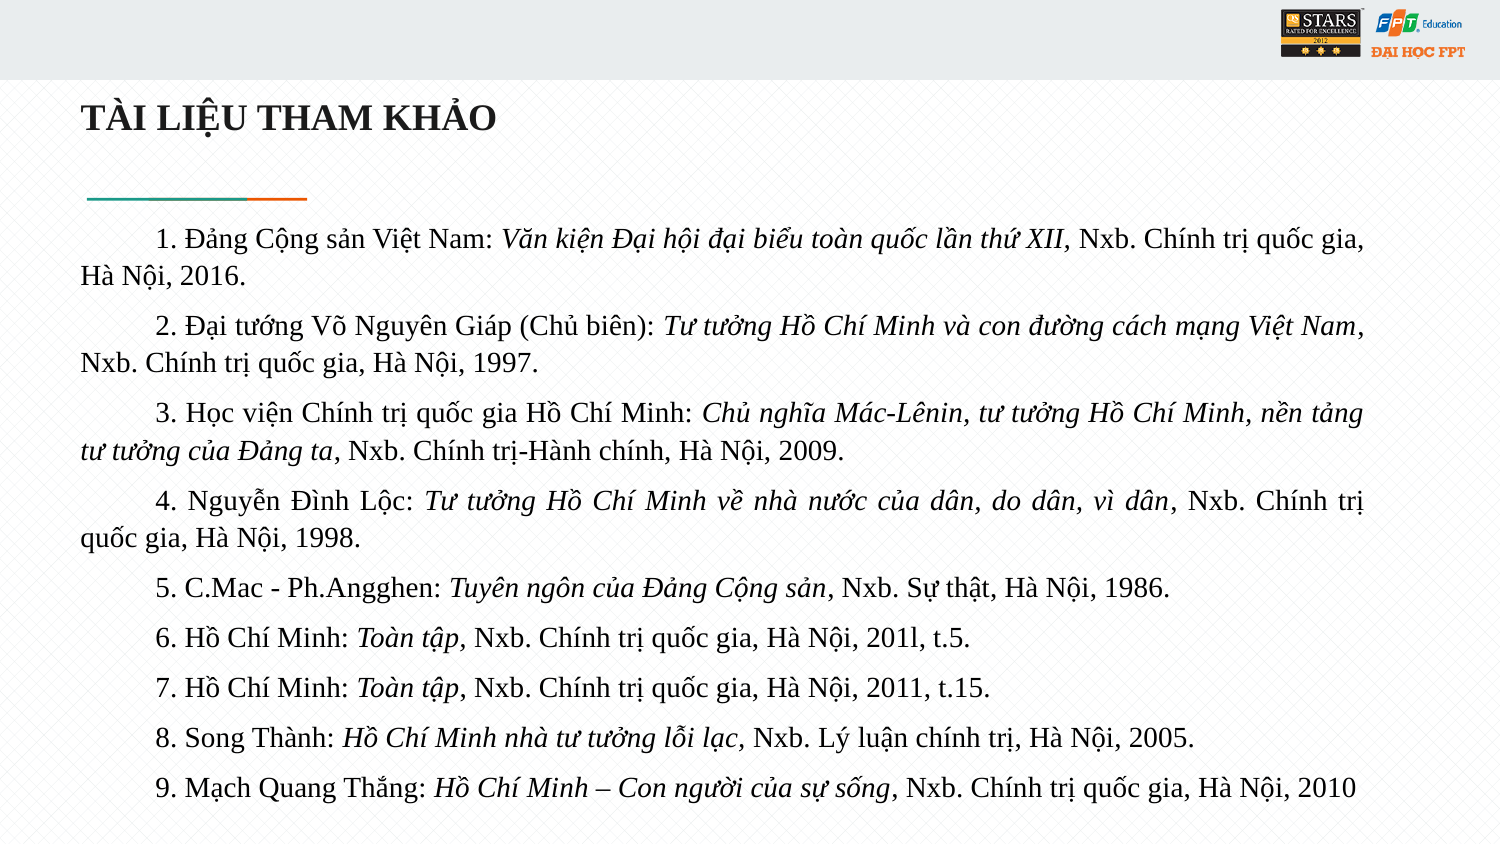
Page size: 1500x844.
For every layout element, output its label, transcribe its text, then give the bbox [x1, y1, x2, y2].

picture [1281, 8, 1465, 59]
text_box 1. Đảng Cộng sản Việt Nam: Văn kiện Đại hội đại biểu toàn quốc lần thứ XII, Nxb. Chính trị quốc gia, Hà Nội, 2016. 2. Đại tướng Võ Nguyên Giáp (Chủ biên): Tư tưởng Hồ Chí Minh và con đường cách mạng Việt Nam, Nxb. Chính trị quốc gia, Hà Nội, 1997. 3. Học viện Chính trị quốc gia Hồ Chí Minh: Chủ nghĩa Mác-Lênin, tư tưởng Hồ Chí Minh, nền tảng tư tưởng của Đảng ta, Nxb. Chính trị-Hành chính, Hà Nội, 2009. 4. Nguyễn Đình Lộc: Tư tưởng Hồ Chí Minh về nhà nước của dân, do dân, vì dân, Nxb. Chính trị quốc gia, Hà Nội, 1998. 5. C.Mac - Ph.Angghen: Tuyên ngôn của Đảng Cộng sản, Nxb. Sự thật, Hà Nội, 1986. 6. Hồ Chí Minh: Toàn tập, Nxb. Chính trị quốc gia, Hà Nội, 201l, t.5. 7. Hồ Chí Minh: Toàn tập, Nxb. Chính trị quốc gia, Hà Nội, 2011, t.15. 8. Song Thành: Hồ Chí Minh nhà tư tưởng lỗi lạc, Nxb. Lý luận chính trị, Hà Nội, 2005. 9. Mạch Quang Thắng: Hồ Chí Minh – Con người của sự sống, Nxb. Chính trị quốc gia, Hà Nội, 2010 [65, 209, 1380, 811]
title TÀI LIỆU THAM KHẢO [65, 78, 1327, 166]
